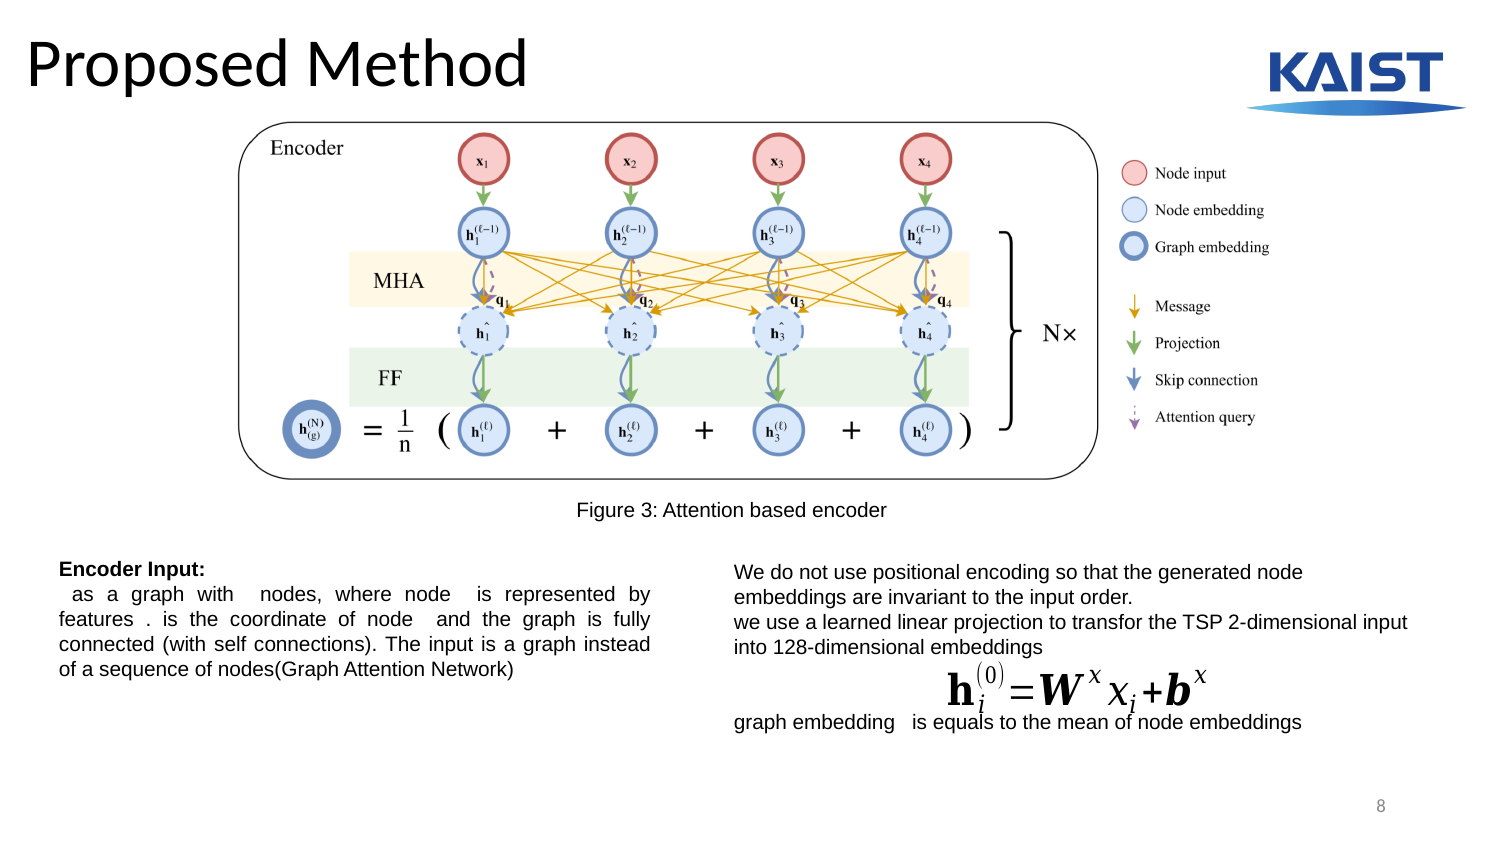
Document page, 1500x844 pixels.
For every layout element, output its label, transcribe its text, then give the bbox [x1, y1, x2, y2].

text_box Figure 3: Attention based encoder [561, 478, 1333, 536]
slide_number 8 [1059, 782, 1397, 827]
picture [227, 0, 1500, 486]
title Proposed Method [15, 13, 1151, 116]
